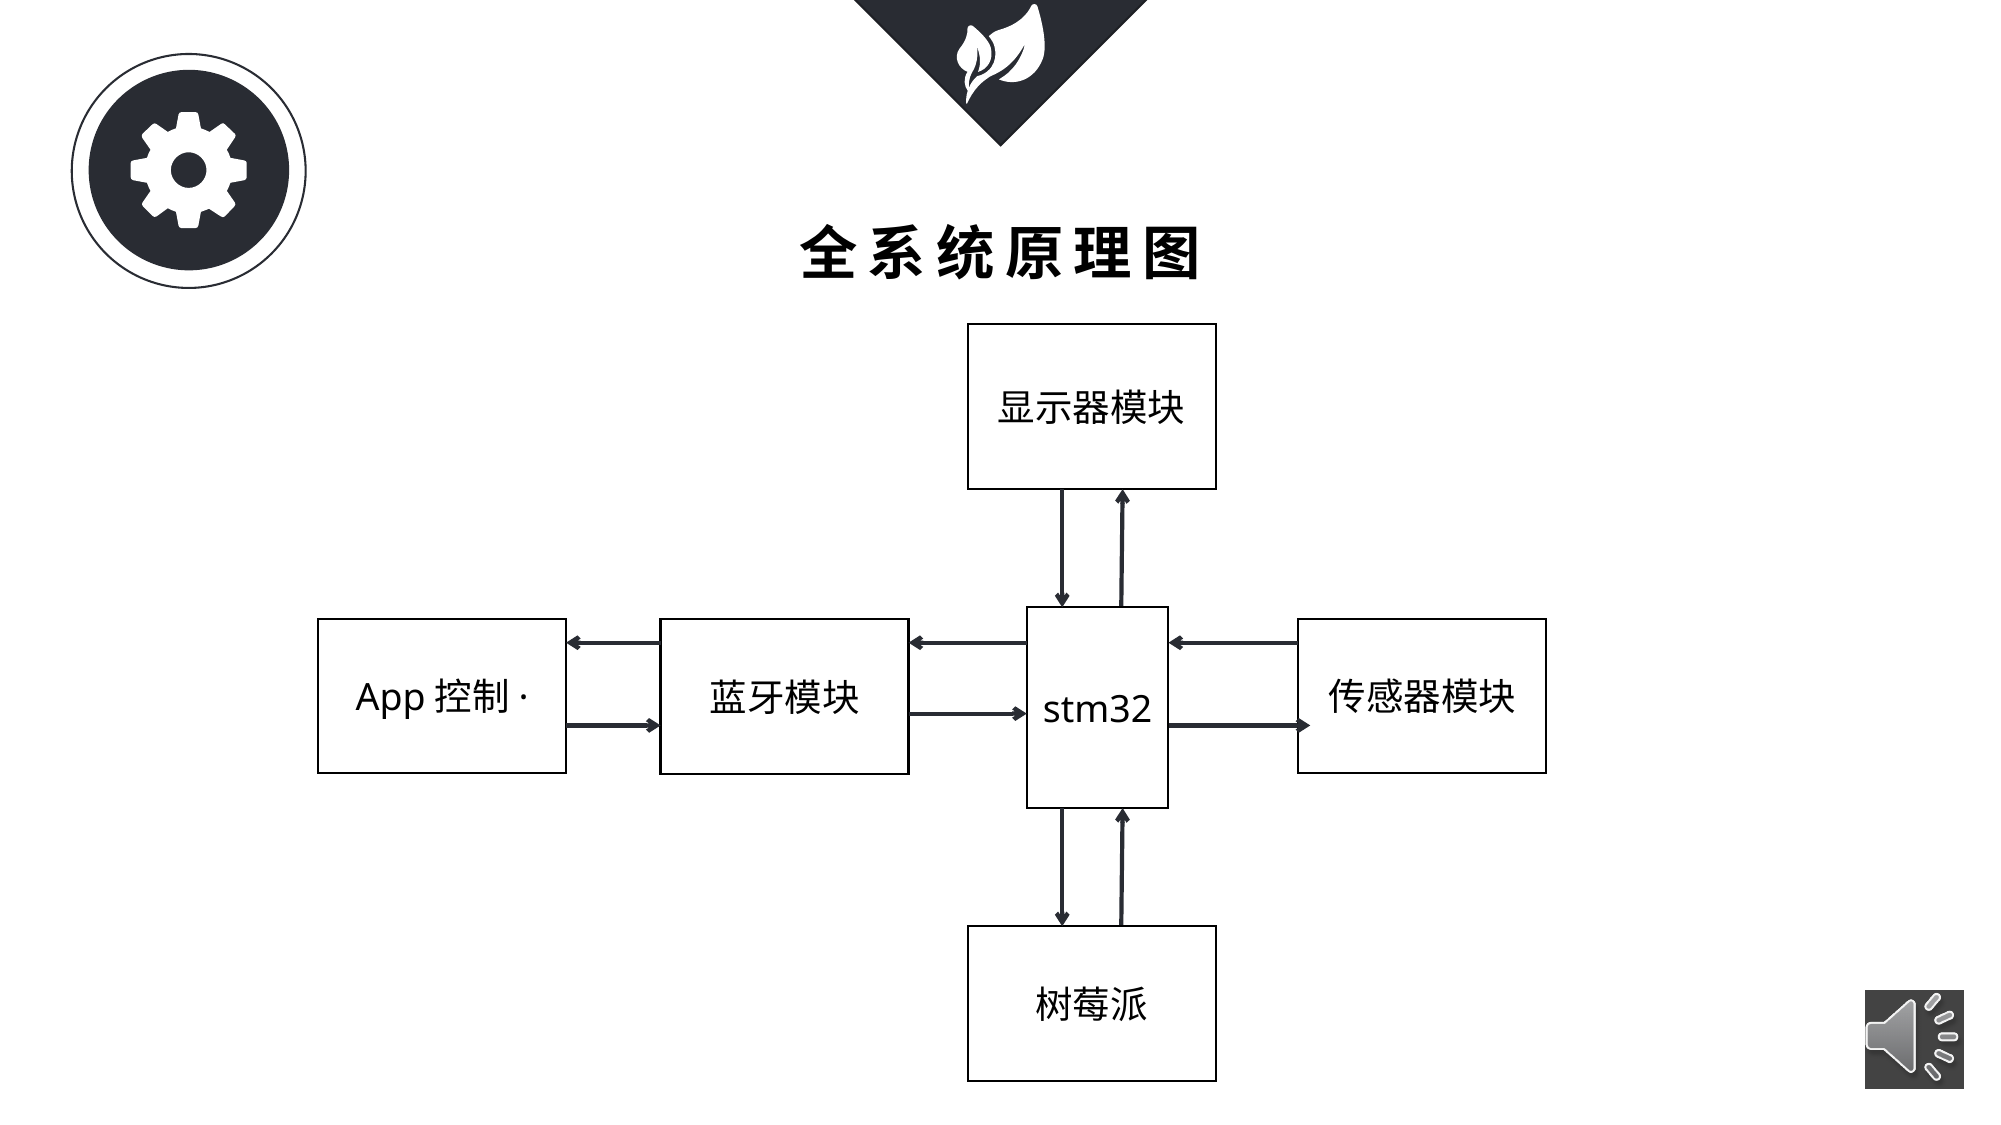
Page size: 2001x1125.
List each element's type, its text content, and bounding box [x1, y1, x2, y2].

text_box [317, 323, 1547, 1082]
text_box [855, 0, 1146, 146]
picture [1864, 989, 1965, 1090]
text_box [0, 53, 1082, 386]
text_box 全系统原理图 [1082, 208, 1310, 294]
